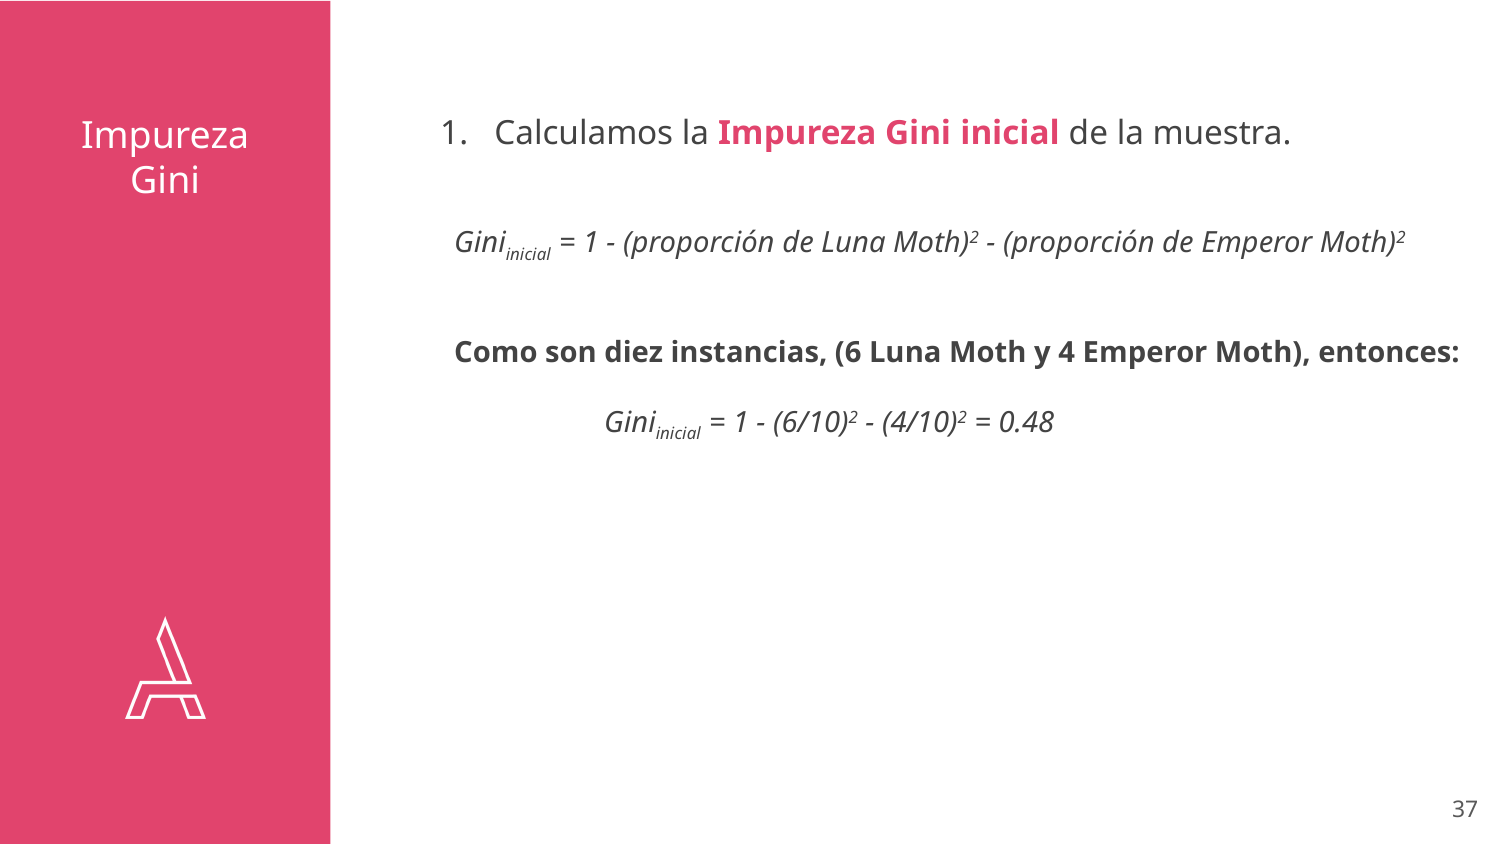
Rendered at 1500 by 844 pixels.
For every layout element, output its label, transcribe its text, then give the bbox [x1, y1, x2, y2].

text_box Giniinicial = 1 - (proporción de Luna Moth)2 - (proporción de Emperor Moth)2 Como son diez instancias, (6 Luna Moth y 4 Emperor Moth), entonces: Giniinicial = 1 - (6/10)2 - (4/10)2 = 0.48 [439, 208, 1485, 767]
text_box Calculamos la Impureza Gini inicial de la muestra. [404, 96, 1420, 185]
slide_number ‹#› [1403, 779, 1494, 844]
title Impureza Gini [47, 96, 283, 346]
picture [125, 616, 206, 719]
